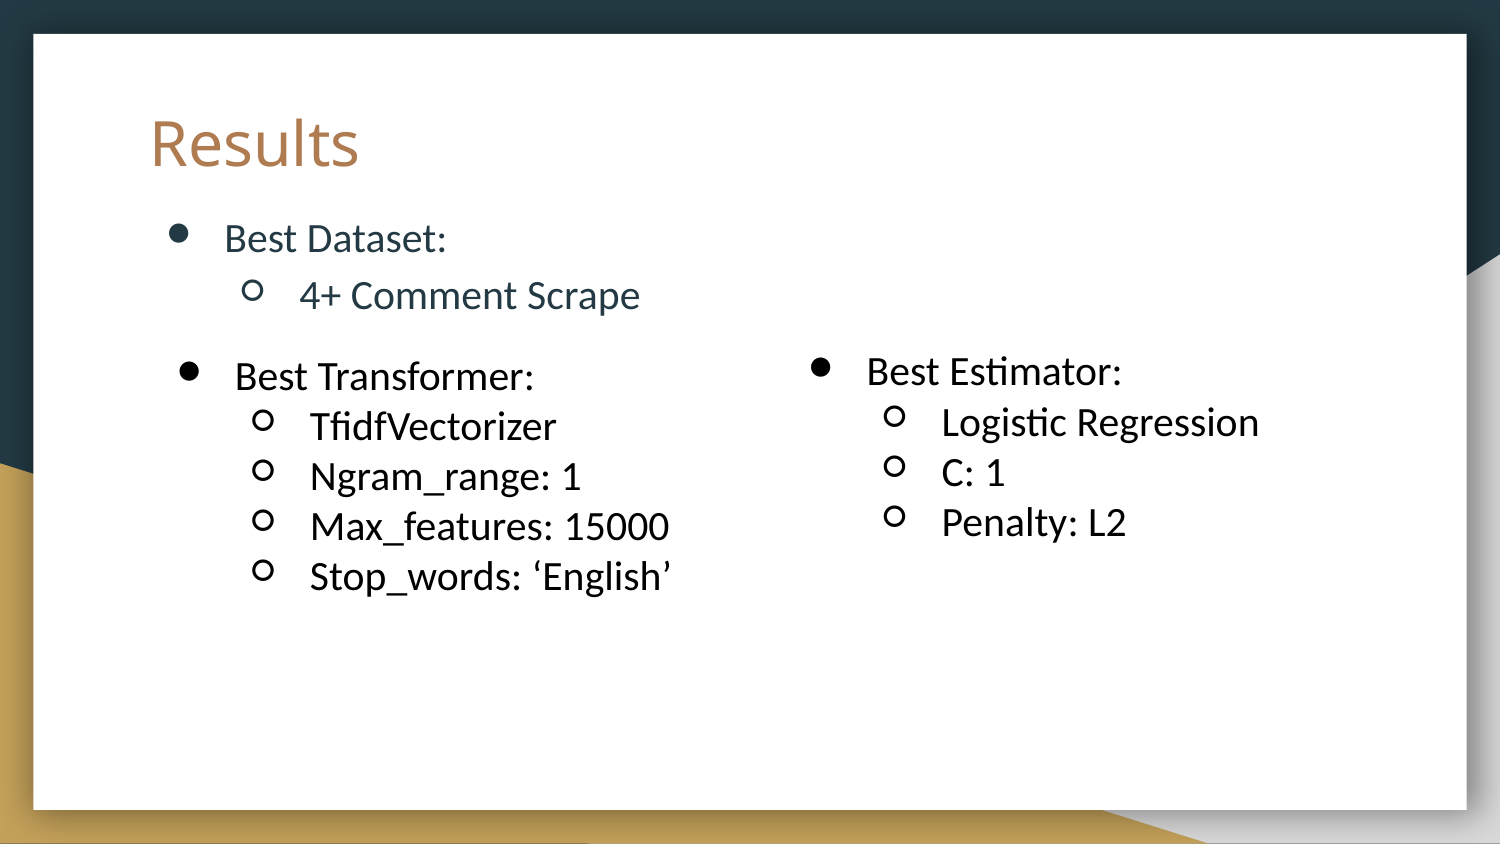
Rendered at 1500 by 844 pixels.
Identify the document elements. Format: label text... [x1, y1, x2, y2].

text_box Best Transformer: TfidfVectorizer Ngram_range: 1 Max_features: 15000 Stop_words: ‘English’ [144, 333, 750, 743]
title Results [134, 88, 1366, 188]
text_box Best Estimator: Logistic Regression C: 1 Penalty: L2 [776, 329, 1382, 739]
list Best Dataset: 4+ Comment Scrape [134, 188, 1366, 317]
